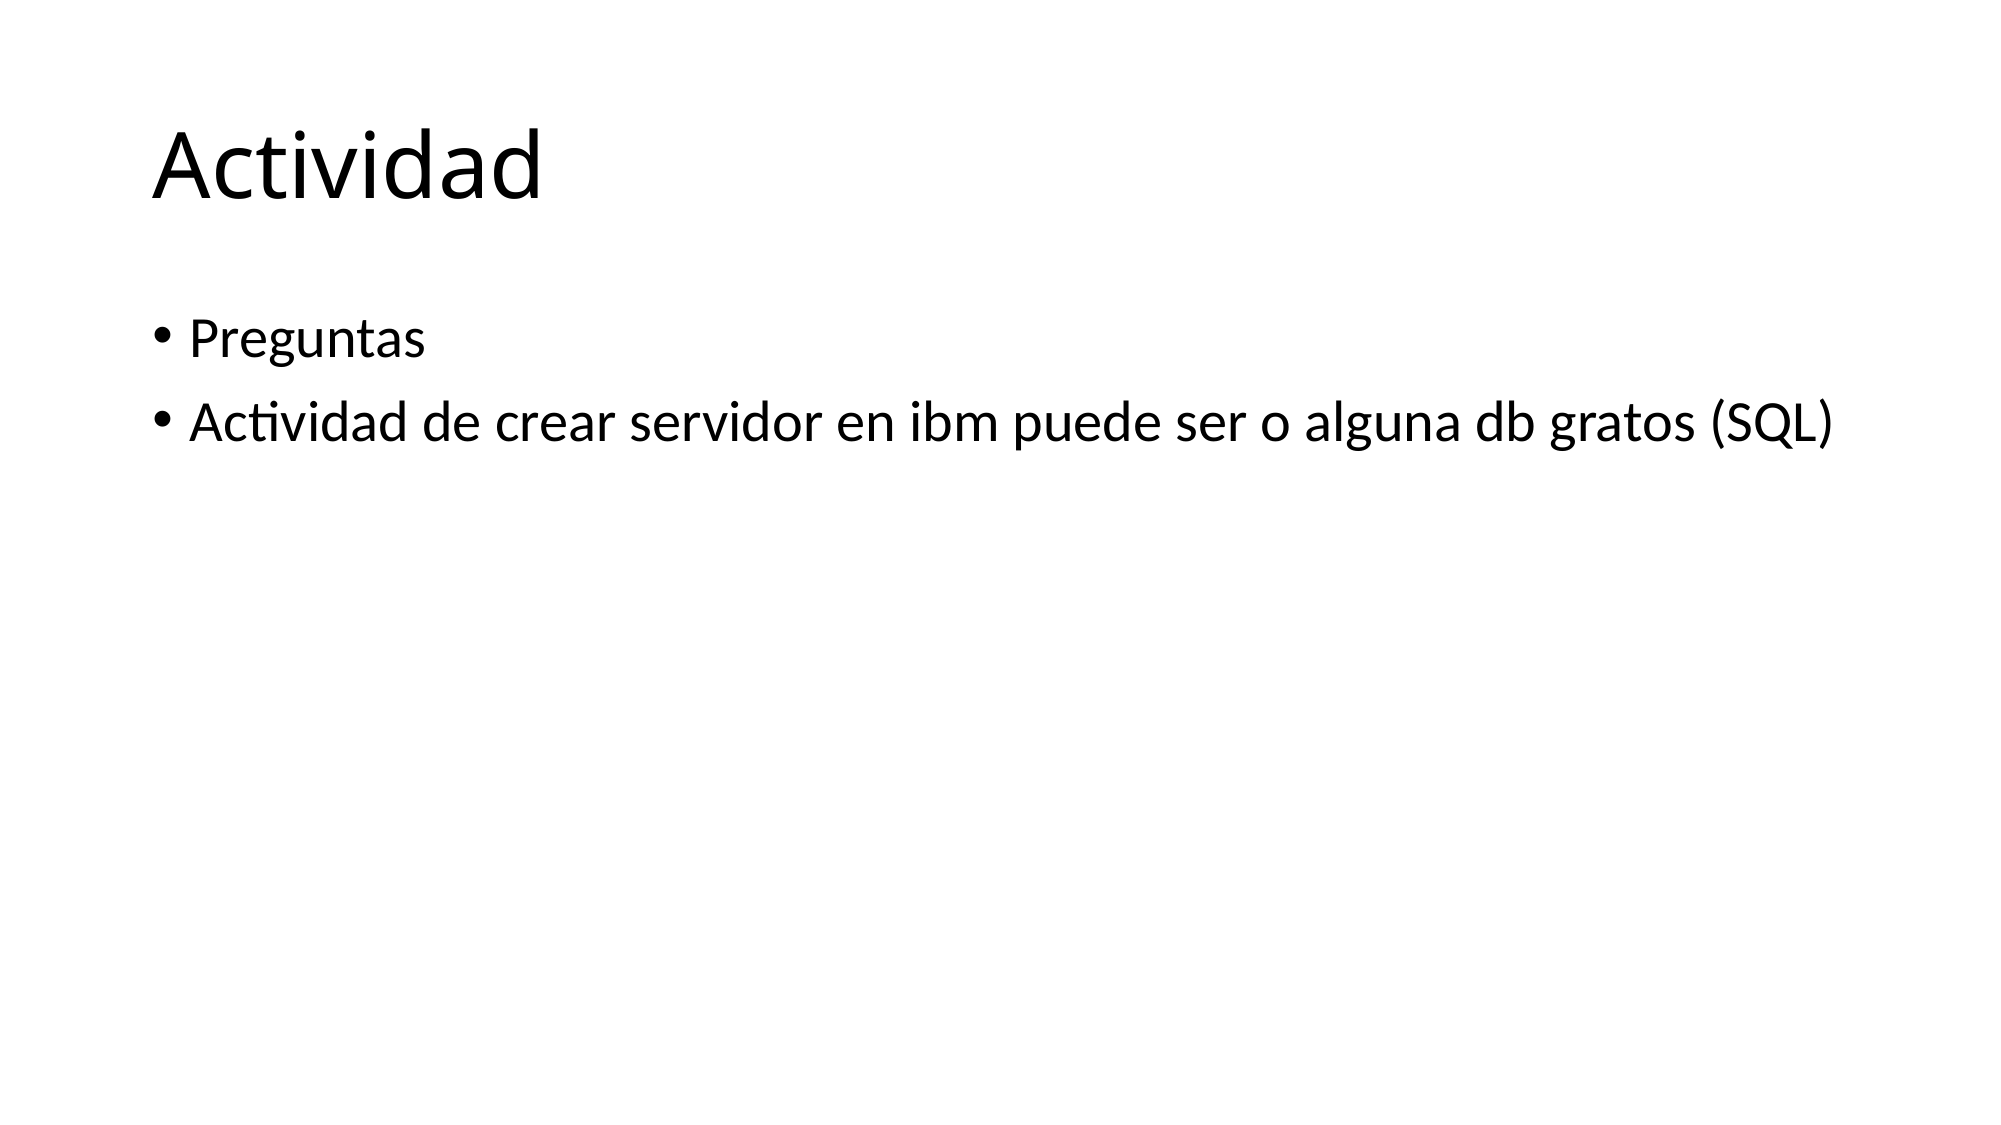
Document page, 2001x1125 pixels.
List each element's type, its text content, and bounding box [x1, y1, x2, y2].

list Preguntas Actividad de crear servidor en ibm puede ser o alguna db gratos (SQL) [137, 299, 1863, 1014]
title Actividad [137, 59, 1863, 278]
